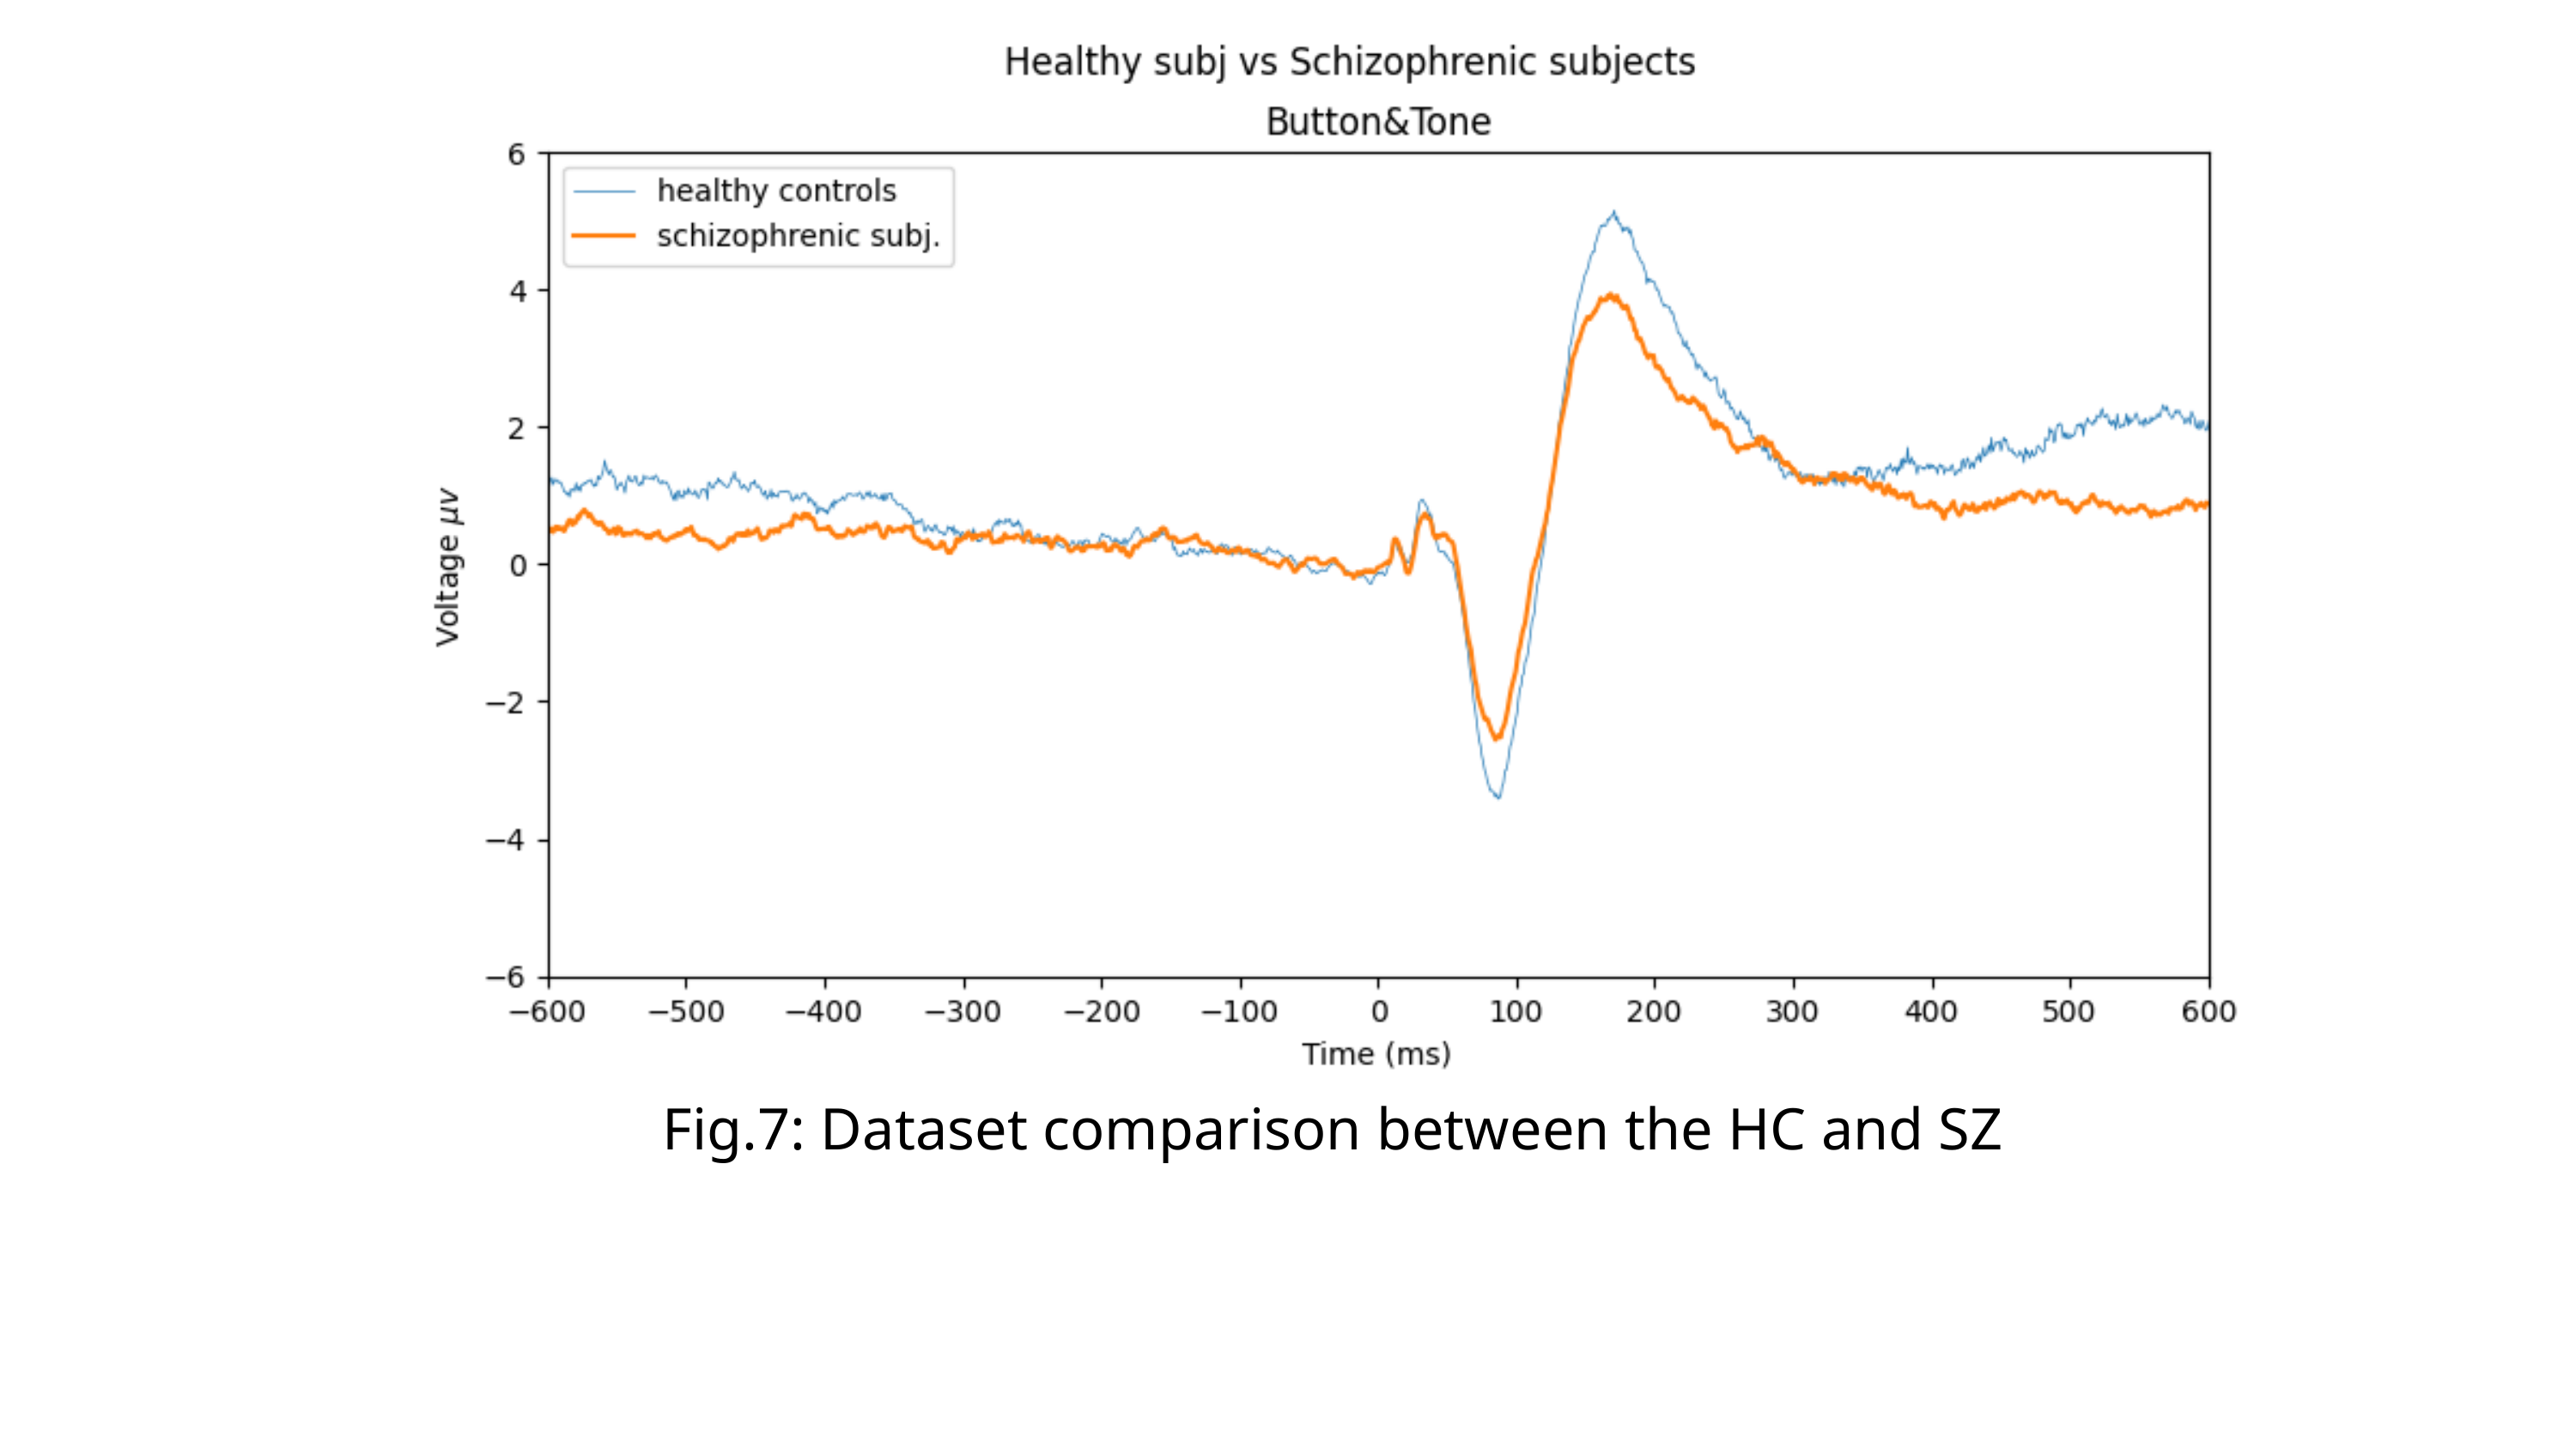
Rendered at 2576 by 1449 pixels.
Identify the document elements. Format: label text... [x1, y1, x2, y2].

text_box [411, 24, 2257, 1091]
text_box Fig.7: Dataset comparison between the HC and SZ [646, 1087, 2021, 1161]
